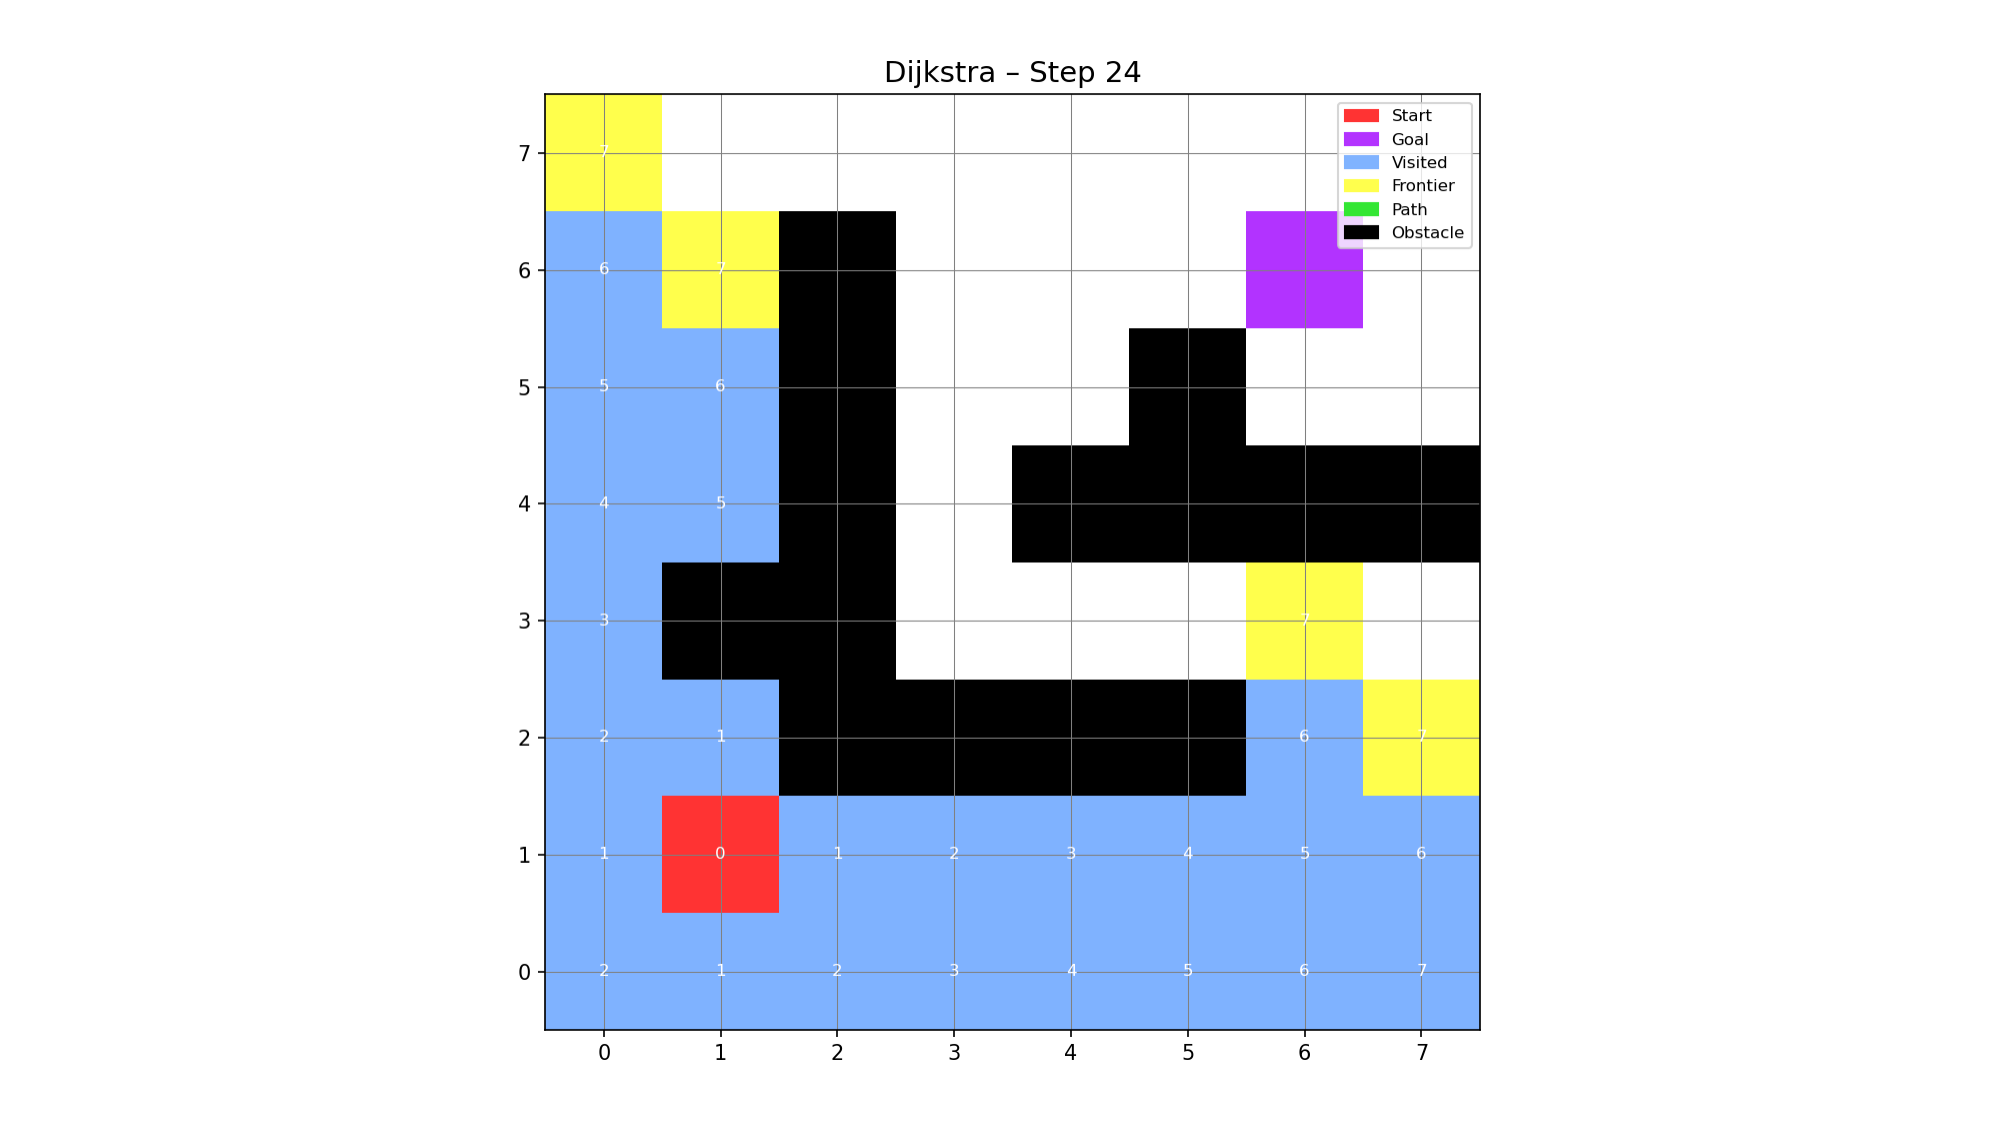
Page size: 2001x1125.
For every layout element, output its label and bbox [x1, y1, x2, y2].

picture [474, 37, 1526, 1088]
